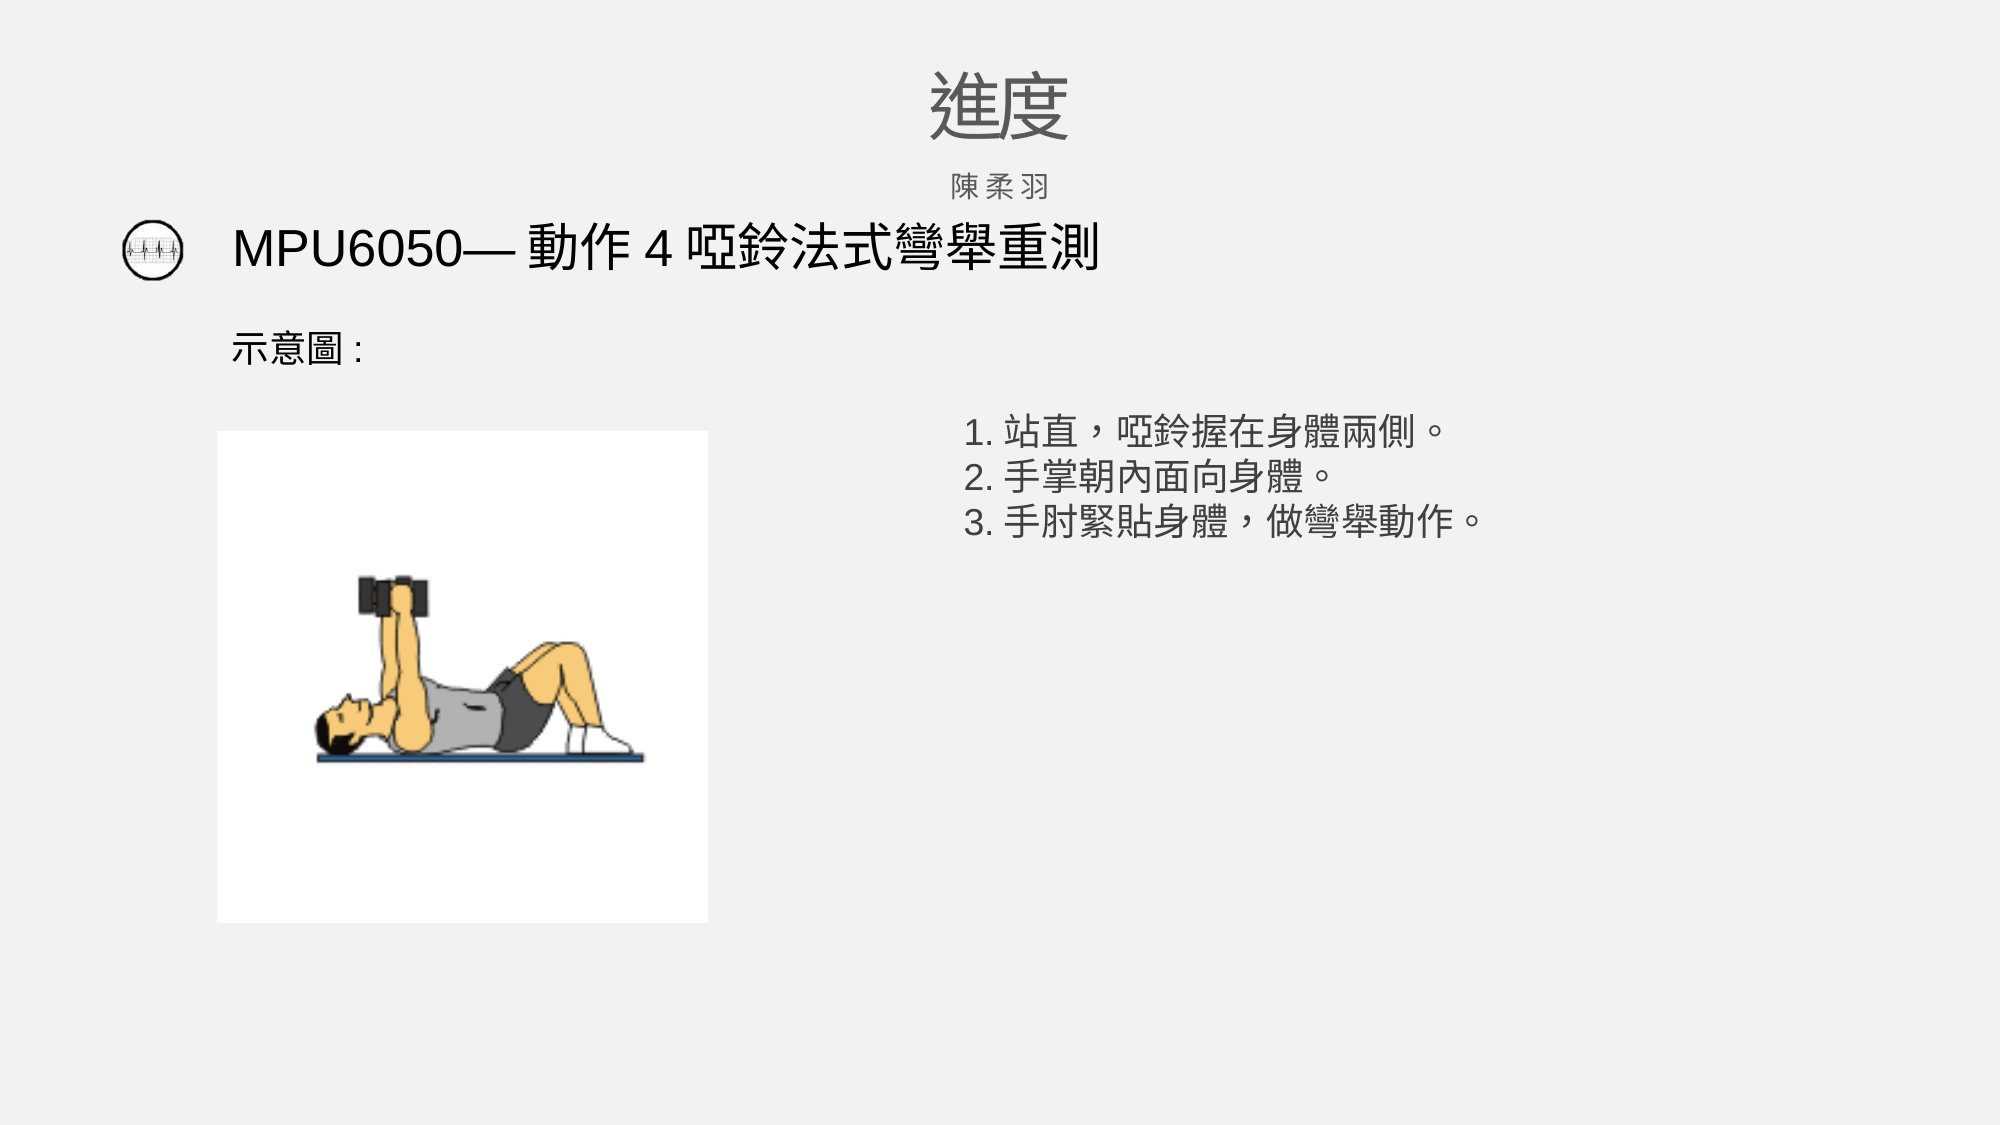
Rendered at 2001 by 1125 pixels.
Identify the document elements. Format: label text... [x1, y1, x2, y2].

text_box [573, 52, 1427, 214]
text_box 1.站直，啞鈴握在身體兩側。 2.手掌朝內面向身體。 3.手肘緊貼身體，做彎舉動作。 [948, 400, 1785, 551]
text_box MPU6050—動作4啞鈴法式彎舉重測 [218, 220, 1200, 280]
text_box 示意圖: [216, 317, 373, 378]
picture [216, 431, 708, 923]
picture [88, 182, 218, 318]
